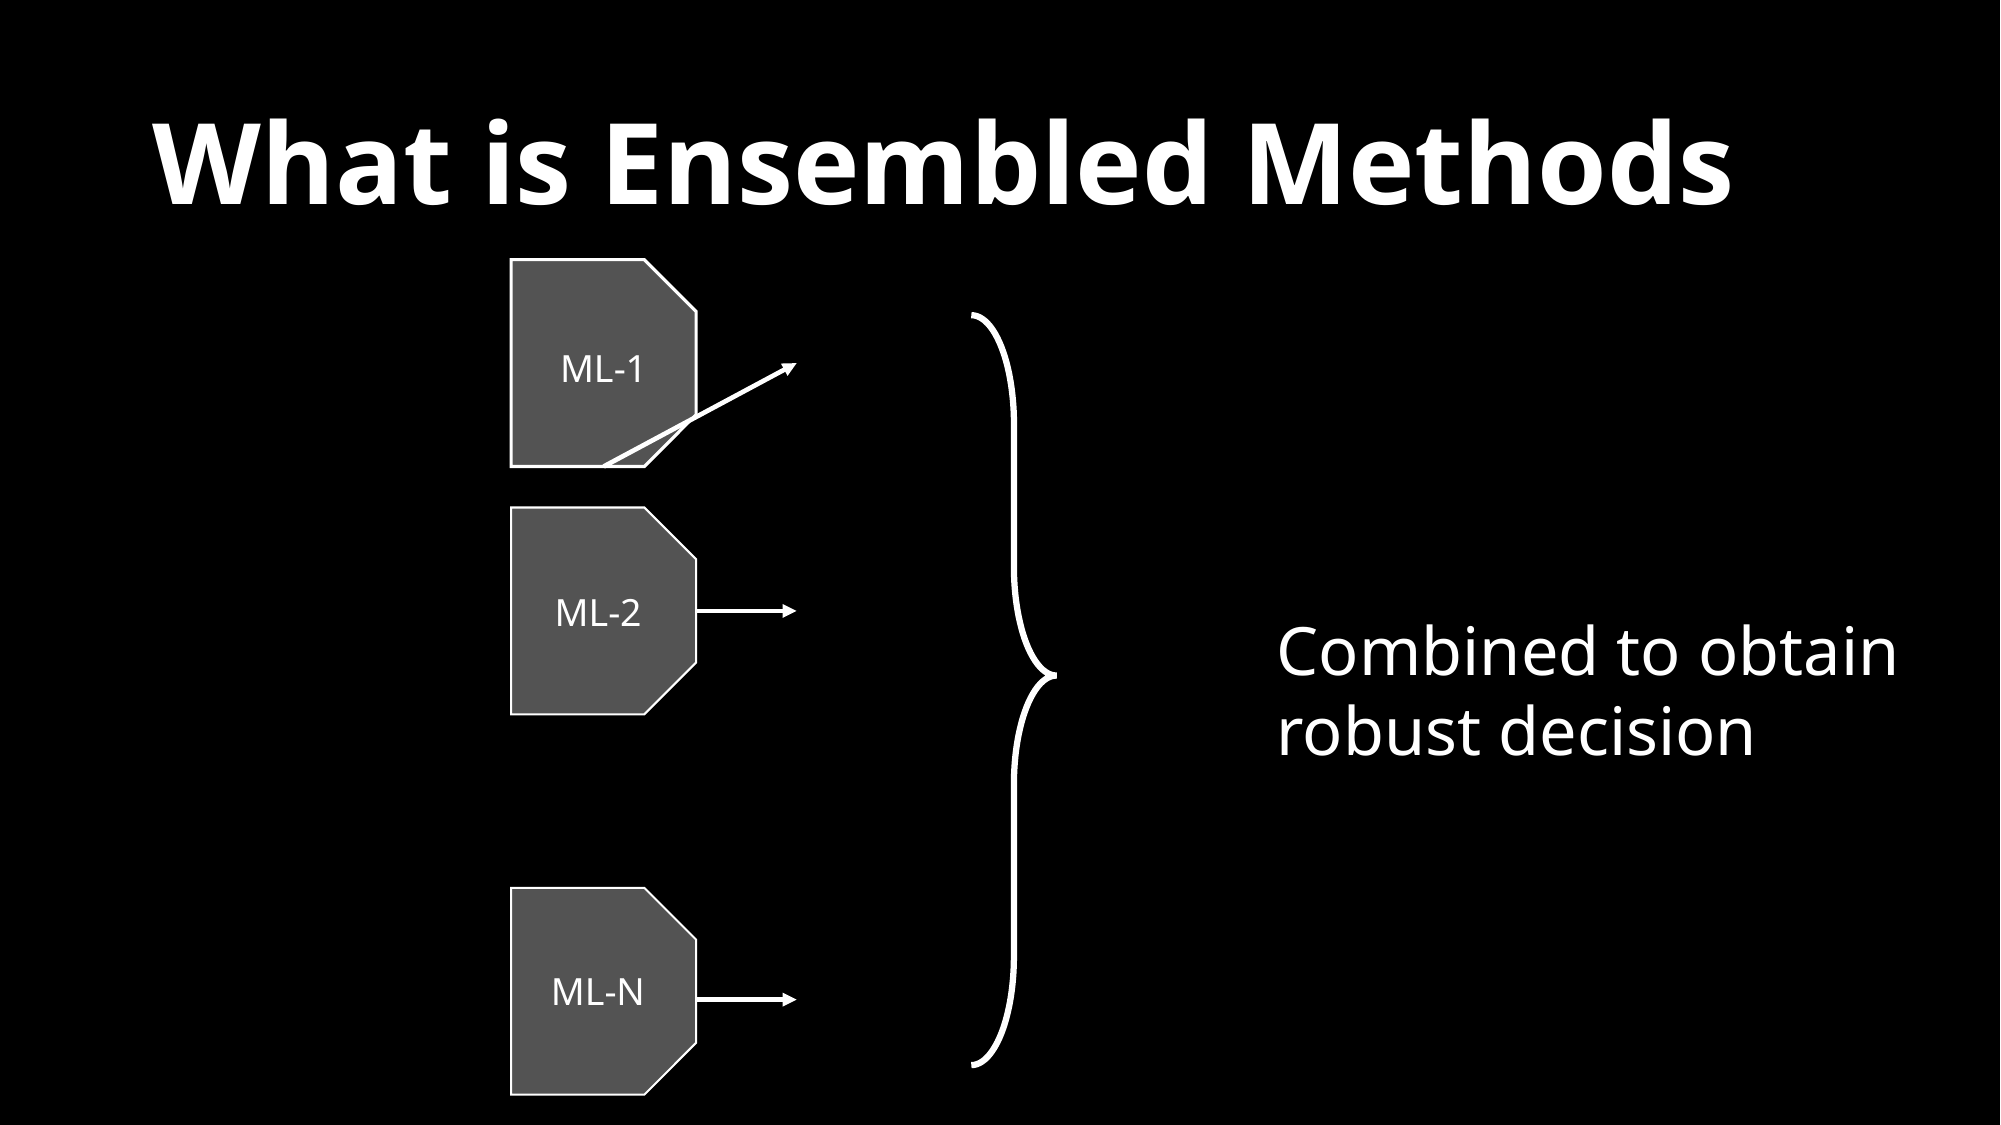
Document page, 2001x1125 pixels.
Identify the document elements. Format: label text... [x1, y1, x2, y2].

text_box Combined to obtain robust decision [1261, 601, 1933, 822]
title What is Ensembled Methods [137, 59, 1863, 278]
text_box ML-1 [545, 337, 663, 398]
text_box [971, 314, 1057, 1066]
text_box ML-N [536, 960, 660, 1021]
text_box [509, 258, 698, 469]
text_box [510, 506, 698, 716]
text_box ML-2 [539, 581, 657, 642]
text_box [510, 886, 698, 1096]
